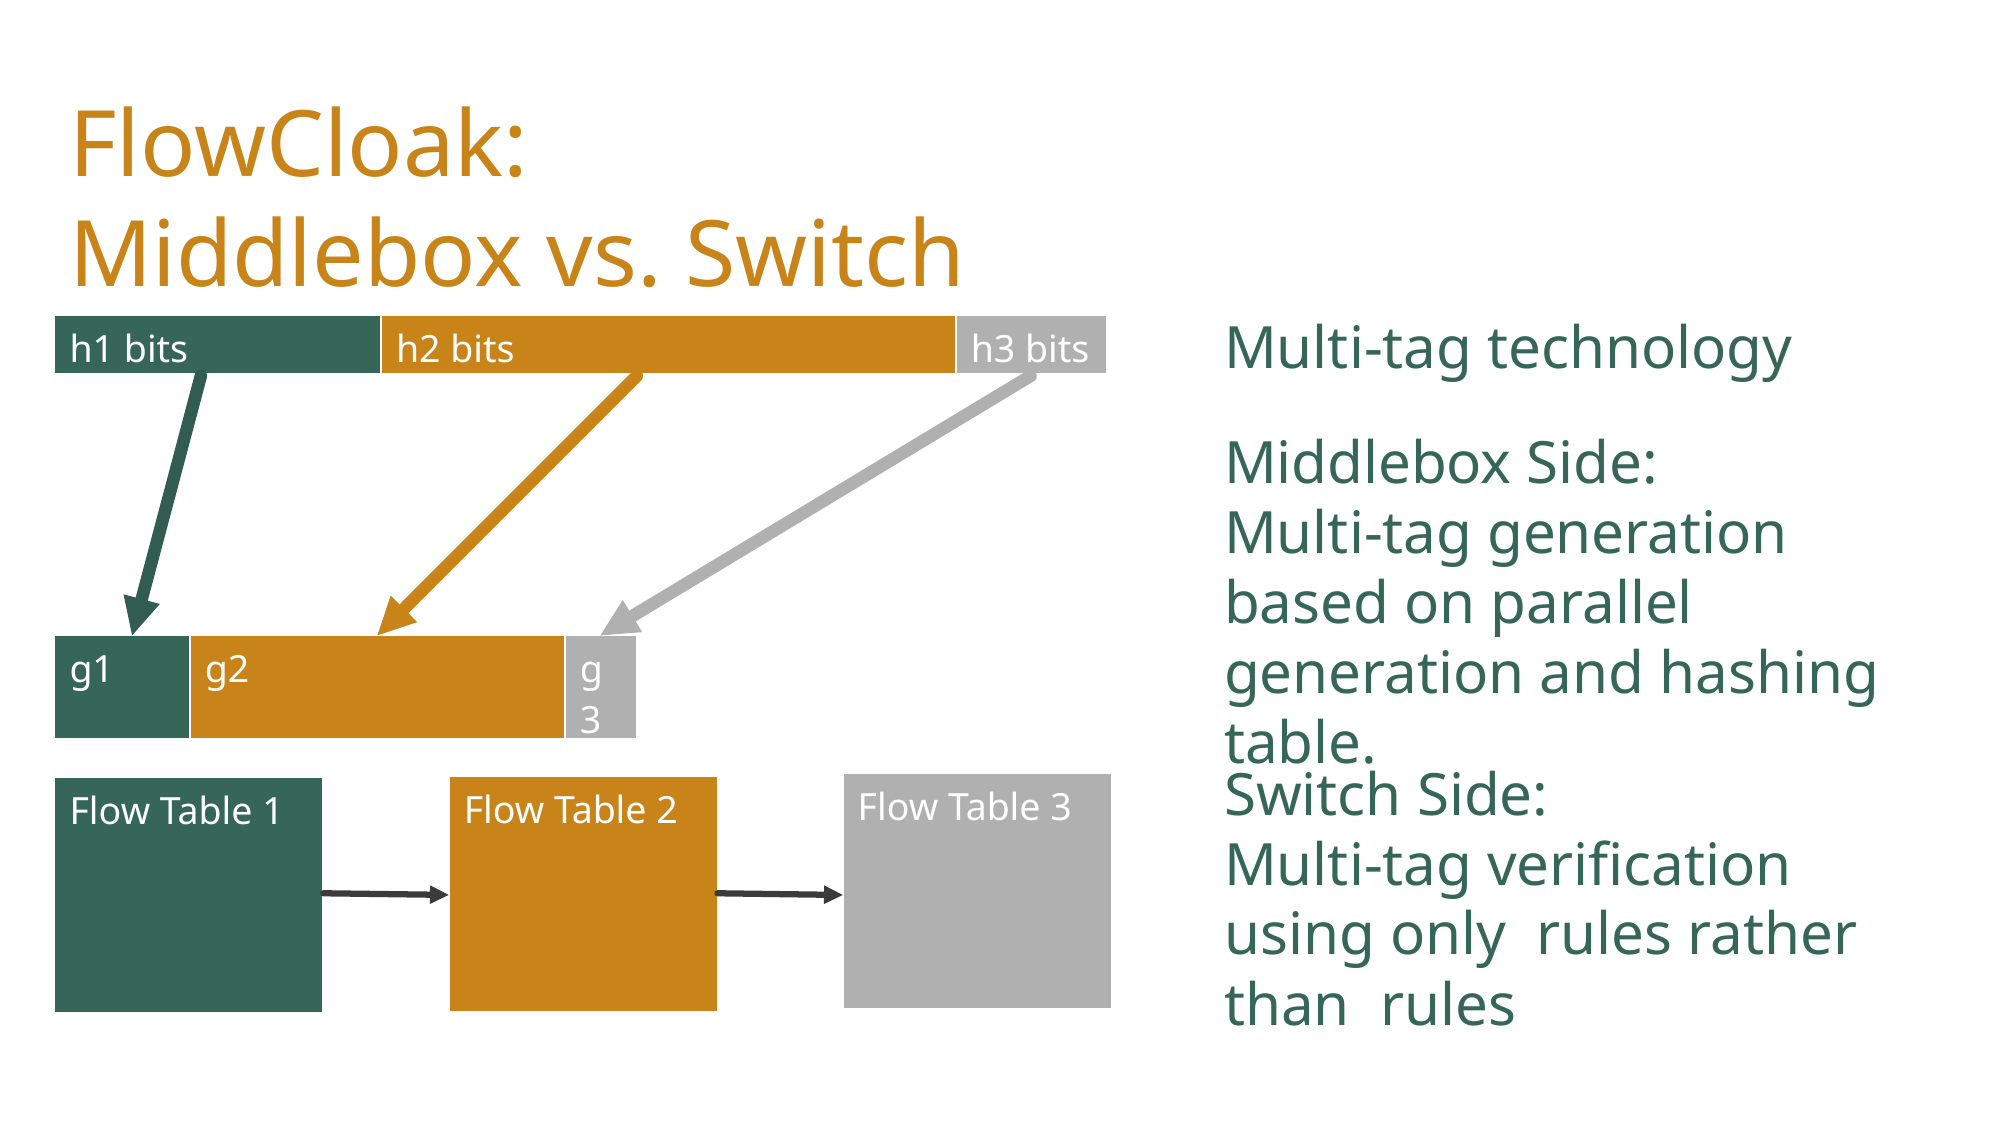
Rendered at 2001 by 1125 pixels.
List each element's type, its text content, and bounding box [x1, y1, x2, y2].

table_header Flow Table 2 [450, 777, 717, 1011]
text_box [716, 892, 844, 896]
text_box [131, 375, 202, 636]
text_box Multi-tag technology Middlebox Side: Multi-tag generation based on parallel generation and hashing table. [1209, 302, 1919, 783]
table_header Flow Table 3 [844, 774, 1111, 1008]
table_header h1 bits [55, 316, 380, 373]
table_header g1 [55, 636, 189, 738]
table_header g3 [566, 646, 636, 738]
table_header h2 bits [382, 316, 955, 373]
text_box FlowCloak: Middlebox vs. Switch [54, 77, 1254, 313]
table_header h3 bits [957, 316, 1106, 373]
table_header Flow Table 1 [55, 778, 322, 1012]
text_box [599, 375, 1032, 636]
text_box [322, 892, 450, 896]
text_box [376, 375, 597, 636]
table_header g2 [191, 636, 564, 738]
